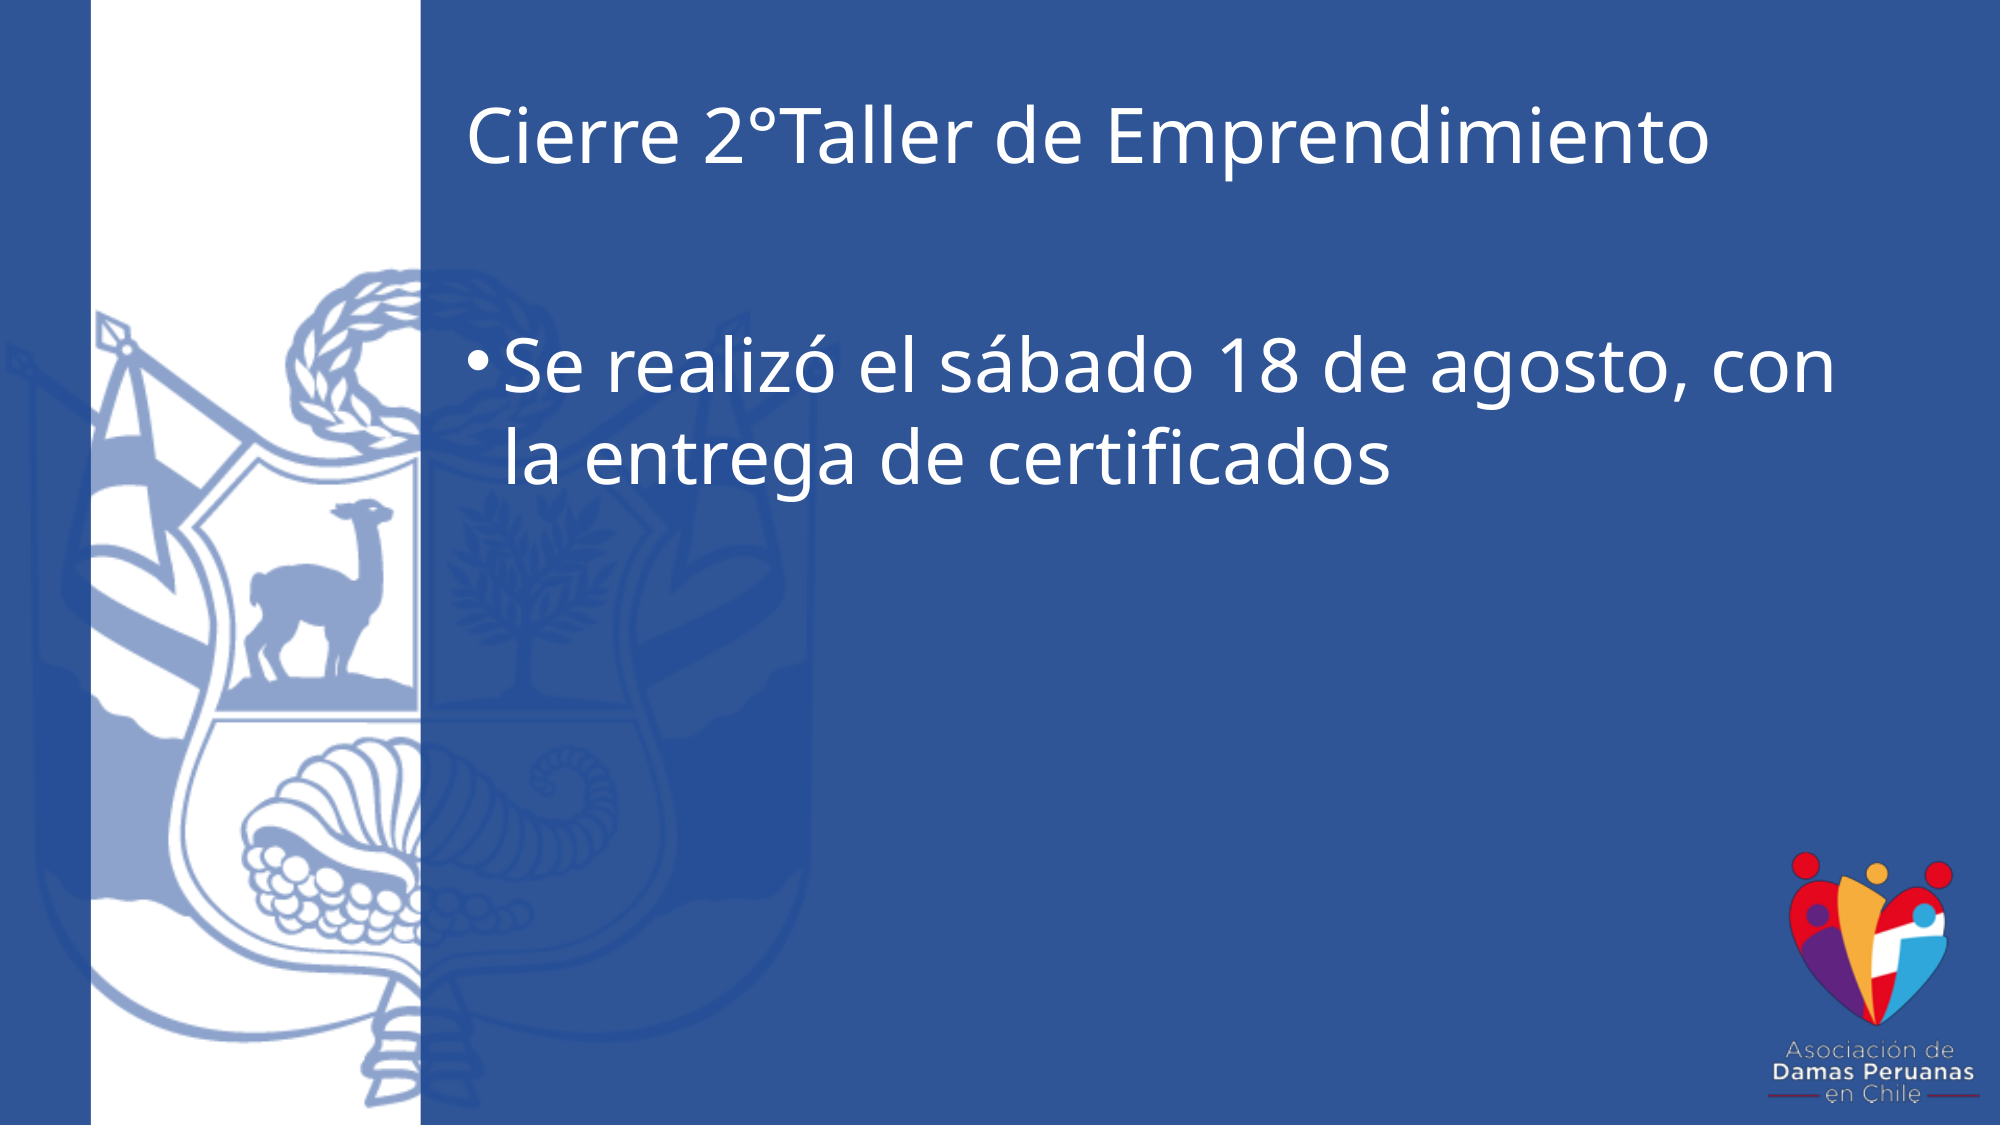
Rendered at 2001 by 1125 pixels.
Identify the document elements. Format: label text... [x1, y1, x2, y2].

list Se realizó el sábado 18 de agosto, con la entrega de certificados [450, 311, 1863, 1075]
title Cierre 2°Taller de Emprendimiento [450, 78, 1903, 296]
picture [1768, 852, 1980, 1103]
